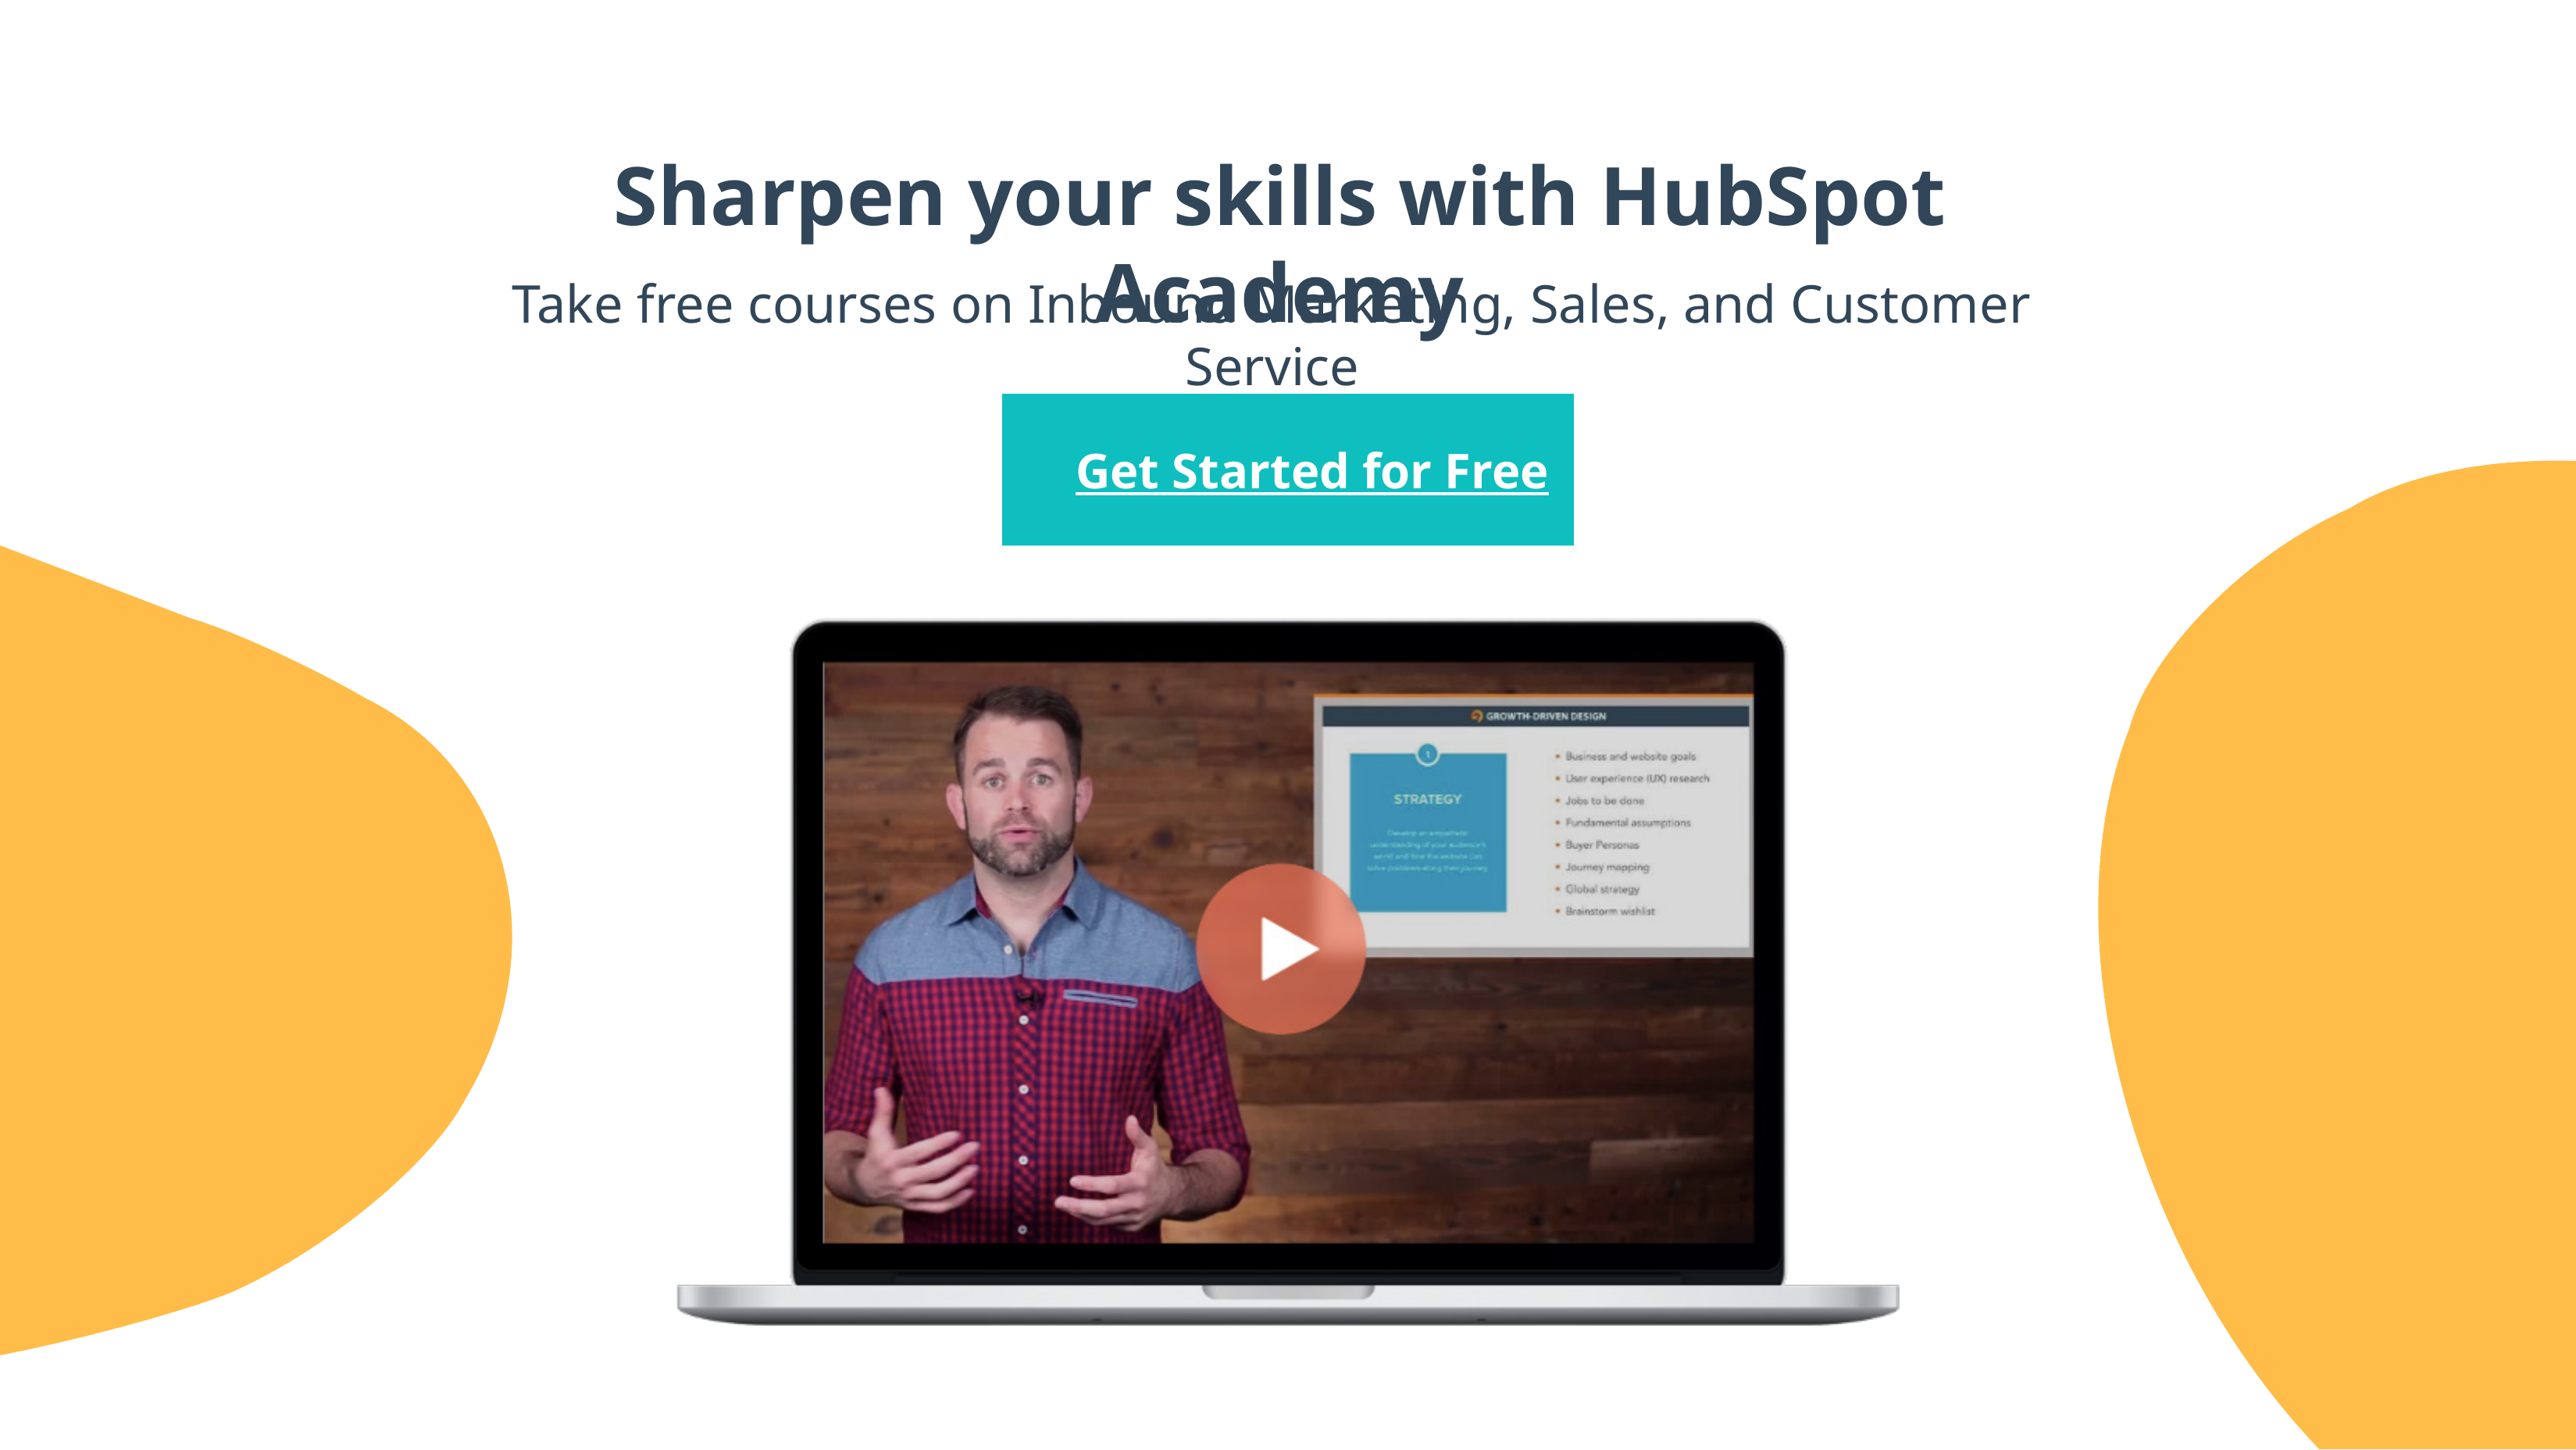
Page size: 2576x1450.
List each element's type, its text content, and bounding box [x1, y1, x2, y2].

text_box [0, 545, 512, 1355]
text_box Take free courses on Inbound Marketing, Sales, and Customer Service [450, 269, 2093, 397]
text_box [2098, 460, 2576, 1449]
text_box [1002, 394, 1574, 546]
title Sharpen your skills with HubSpot Academy [459, 143, 2099, 388]
picture [676, 603, 1900, 1338]
text_box Get Started for Free [1017, 428, 1574, 518]
